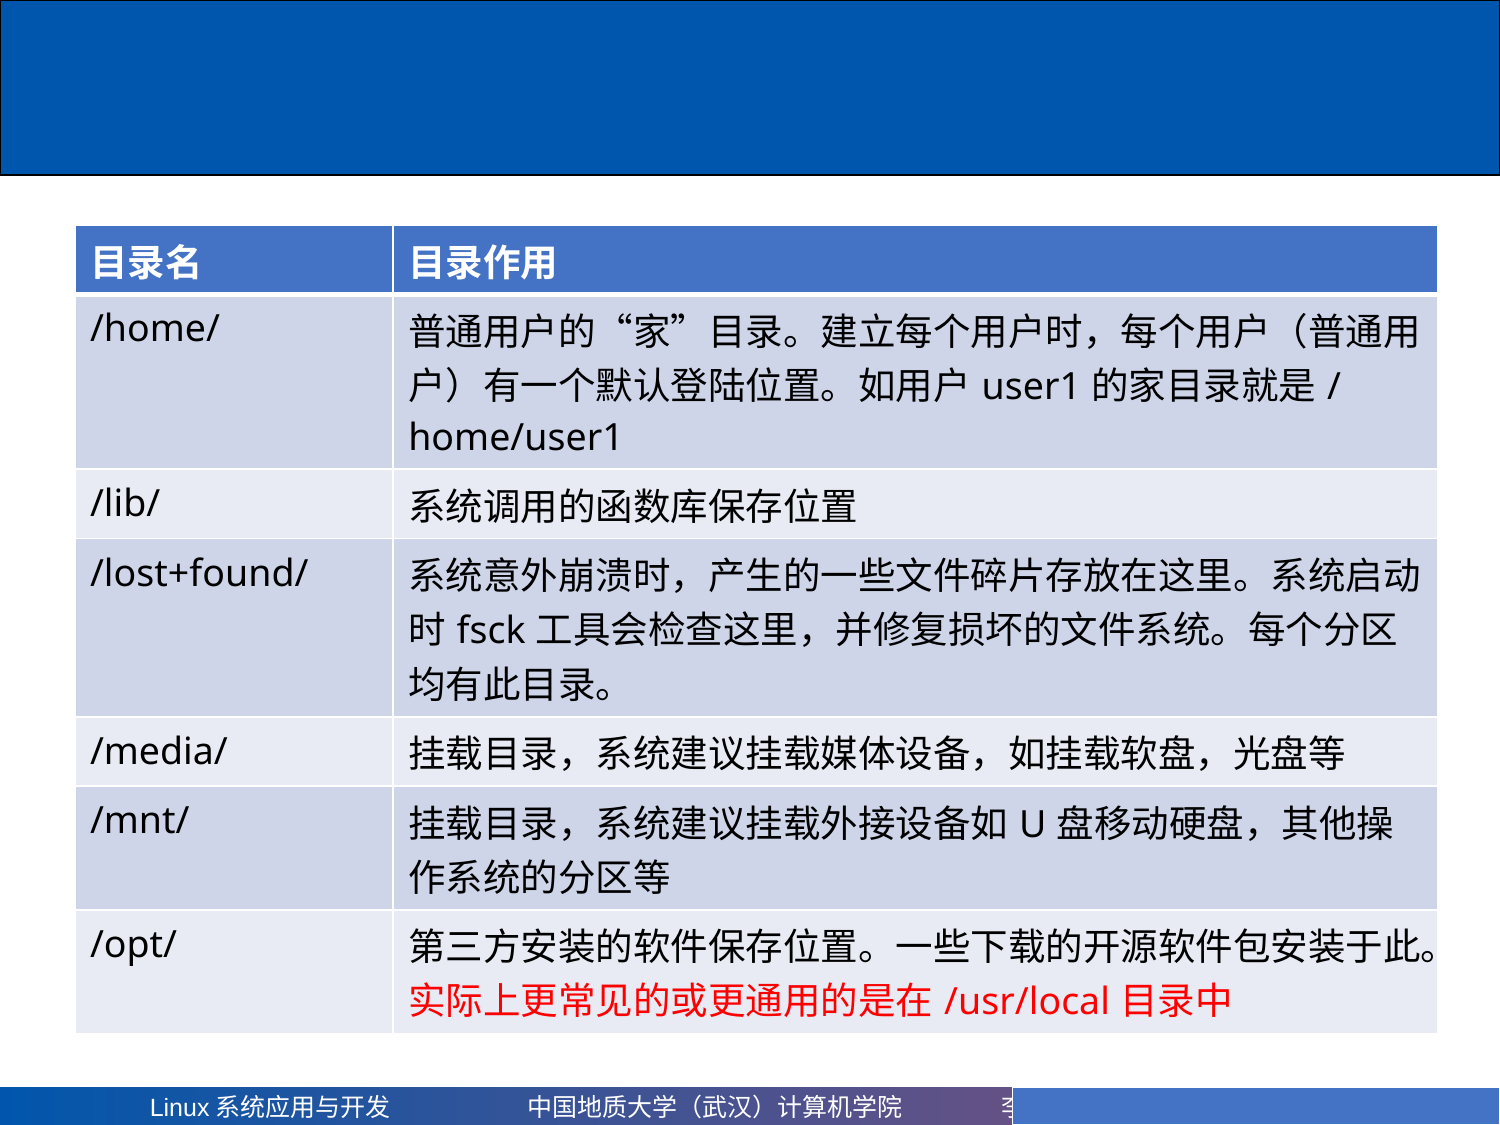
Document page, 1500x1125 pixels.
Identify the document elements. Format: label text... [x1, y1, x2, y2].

table_cell /lib/ [76, 470, 392, 538]
table_cell /lost+found/ [76, 539, 392, 716]
table_cell /mnt/ [76, 787, 392, 909]
table_cell 挂载目录，系统建议挂载外接设备如U盘移动硬盘，其他操作系统的分区等 [394, 787, 1437, 909]
table_cell /media/ [76, 718, 392, 785]
table_header 目录作用 [394, 226, 1437, 292]
table_cell 系统调用的函数库保存位置 [394, 470, 1437, 538]
table_cell /home/ [76, 297, 392, 468]
table_cell 挂载目录，系统建议挂载媒体设备，如挂载软盘，光盘等 [394, 718, 1437, 785]
table_cell 系统意外崩溃时，产生的一些文件碎片存放在这里。系统启动时fsck工具会检查这里，并修复损坏的文件系统。每个分区均有此目录。 [394, 539, 1437, 716]
table_cell /opt/ [76, 911, 392, 1033]
table_cell 第三方安装的软件保存位置。一些下载的开源软件包安装于此。实际上更常见的或更通用的是在/usr/local目录中 [394, 911, 1437, 1033]
table_cell 普通用户的“家”目录。建立每个用户时，每个用户（普通用户）有一个默认登陆位置。如用户user1的家目录就是/home/user1 [394, 297, 1437, 468]
table_header 目录名 [76, 226, 392, 292]
